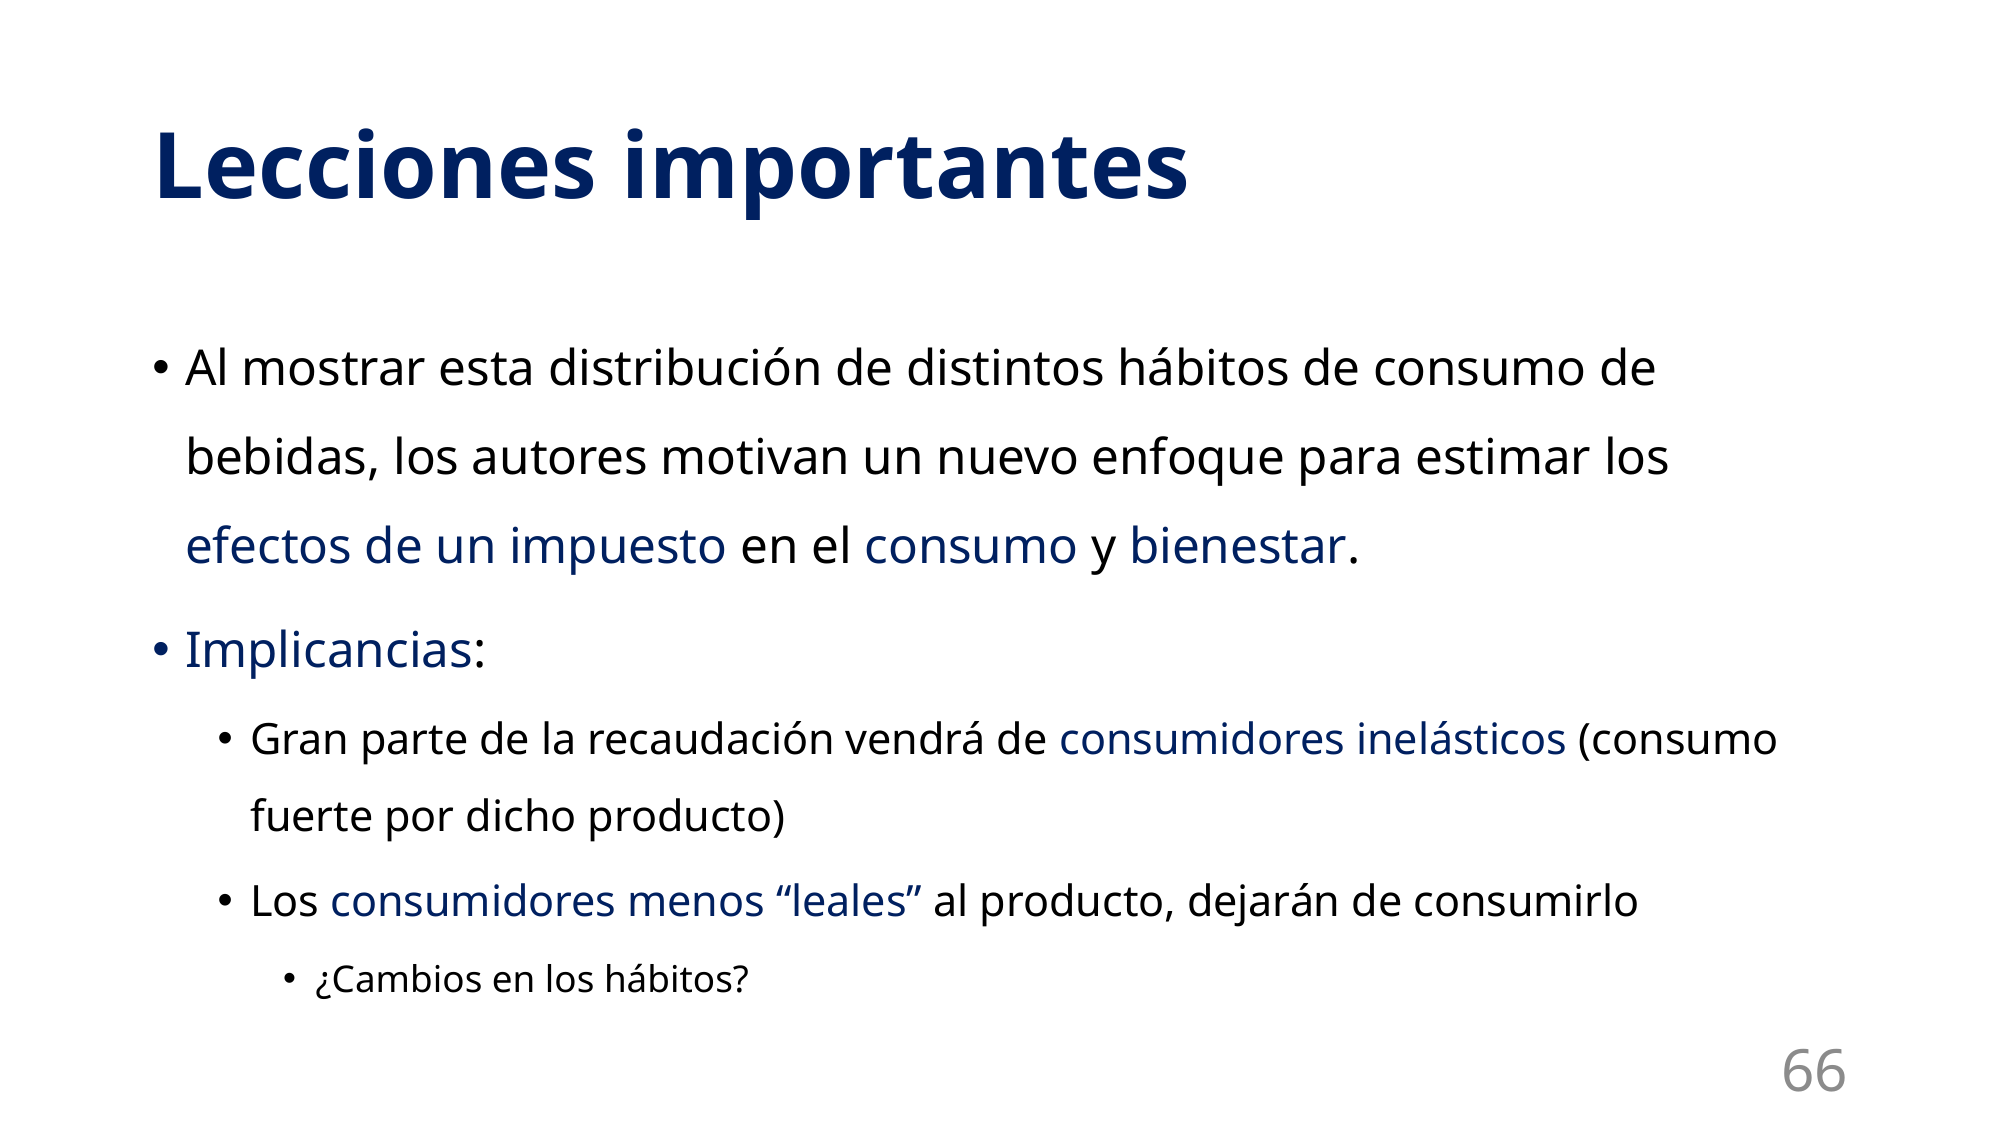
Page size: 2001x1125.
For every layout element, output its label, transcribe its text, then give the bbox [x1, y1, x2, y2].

list Al mostrar esta distribución de distintos hábitos de consumo de bebidas, los autores motivan un nuevo enfoque para estimar los efectos de un impuesto en el consumo y bienestar. Implicancias: Gran parte de la recaudación vendrá de consumidores inelásticos (consumo fuerte por dicho producto) Los consumidores menos “leales” al producto, dejarán de consumirlo ¿Cambios en los hábitos? [137, 299, 1863, 1014]
title Lecciones importantes [137, 59, 1863, 278]
slide_number 66 [1412, 1042, 1863, 1103]
